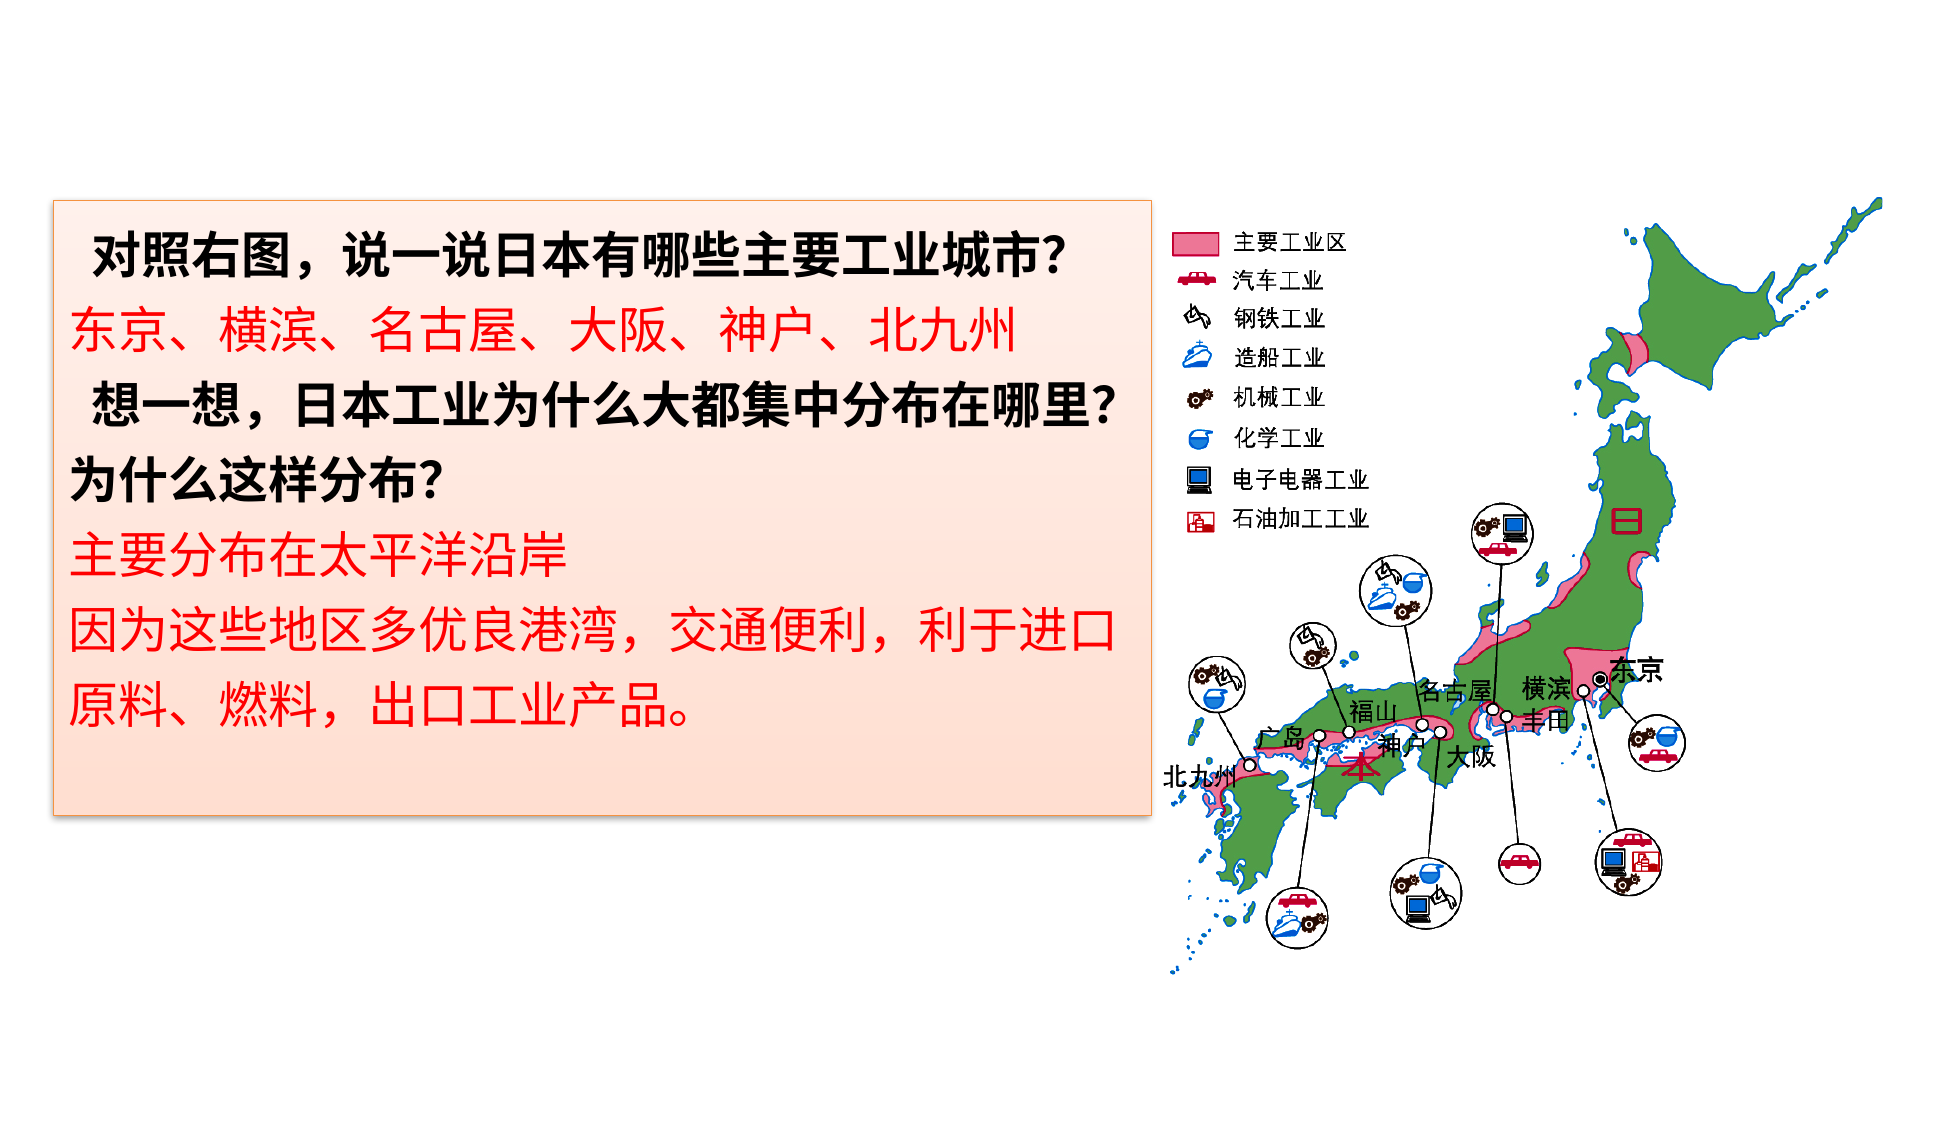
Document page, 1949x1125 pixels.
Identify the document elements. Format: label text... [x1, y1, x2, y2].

text_box 对照右图，说一说日本有哪些主要工业城市？ 东京、横滨、名古屋、大阪、神户、北九州 想一想，日本工业为什么大都集中分布在哪里？为什么这样分布？ 主要分布在太平洋沿岸 因为这些地区多优良港湾，交通便利，利于进口原料、燃料，出口工业产品。 [53, 200, 1152, 816]
picture [1163, 197, 1883, 1002]
